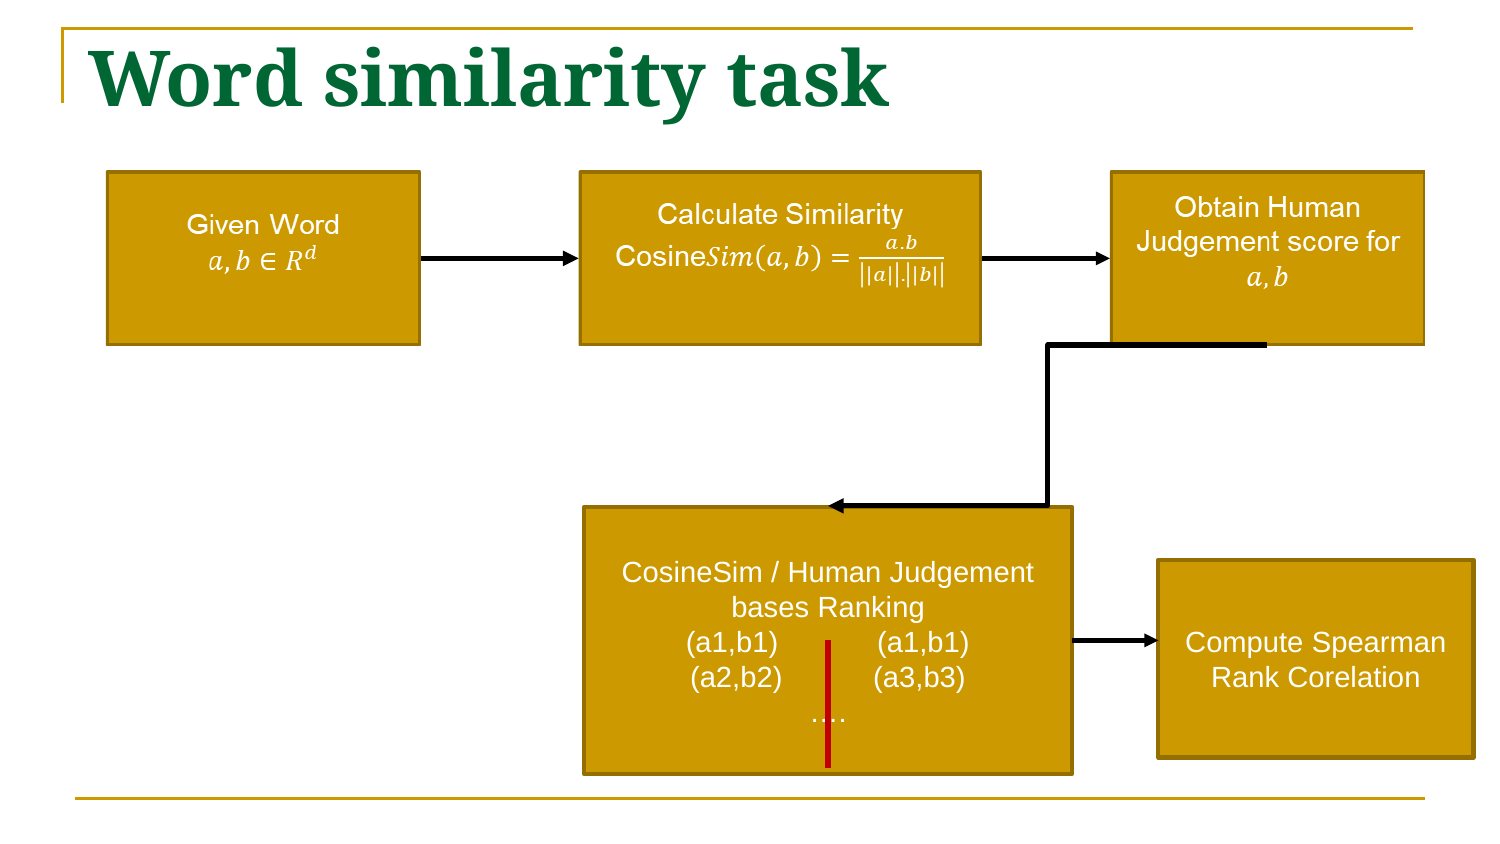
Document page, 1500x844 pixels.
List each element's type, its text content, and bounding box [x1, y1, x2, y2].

text_box CosineSim / Human Judgement bases Ranking (a1,b1) (a1,b1) (a2,b2) (a3,b3) …. [584, 506, 1072, 774]
text_box Compute Spearman Rank Corelation [1158, 559, 1474, 758]
text_box [1109, 170, 1426, 346]
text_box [967, 205, 1129, 646]
title Word similarity task [74, 16, 1425, 97]
text_box [578, 170, 982, 346]
text_box [105, 170, 421, 346]
